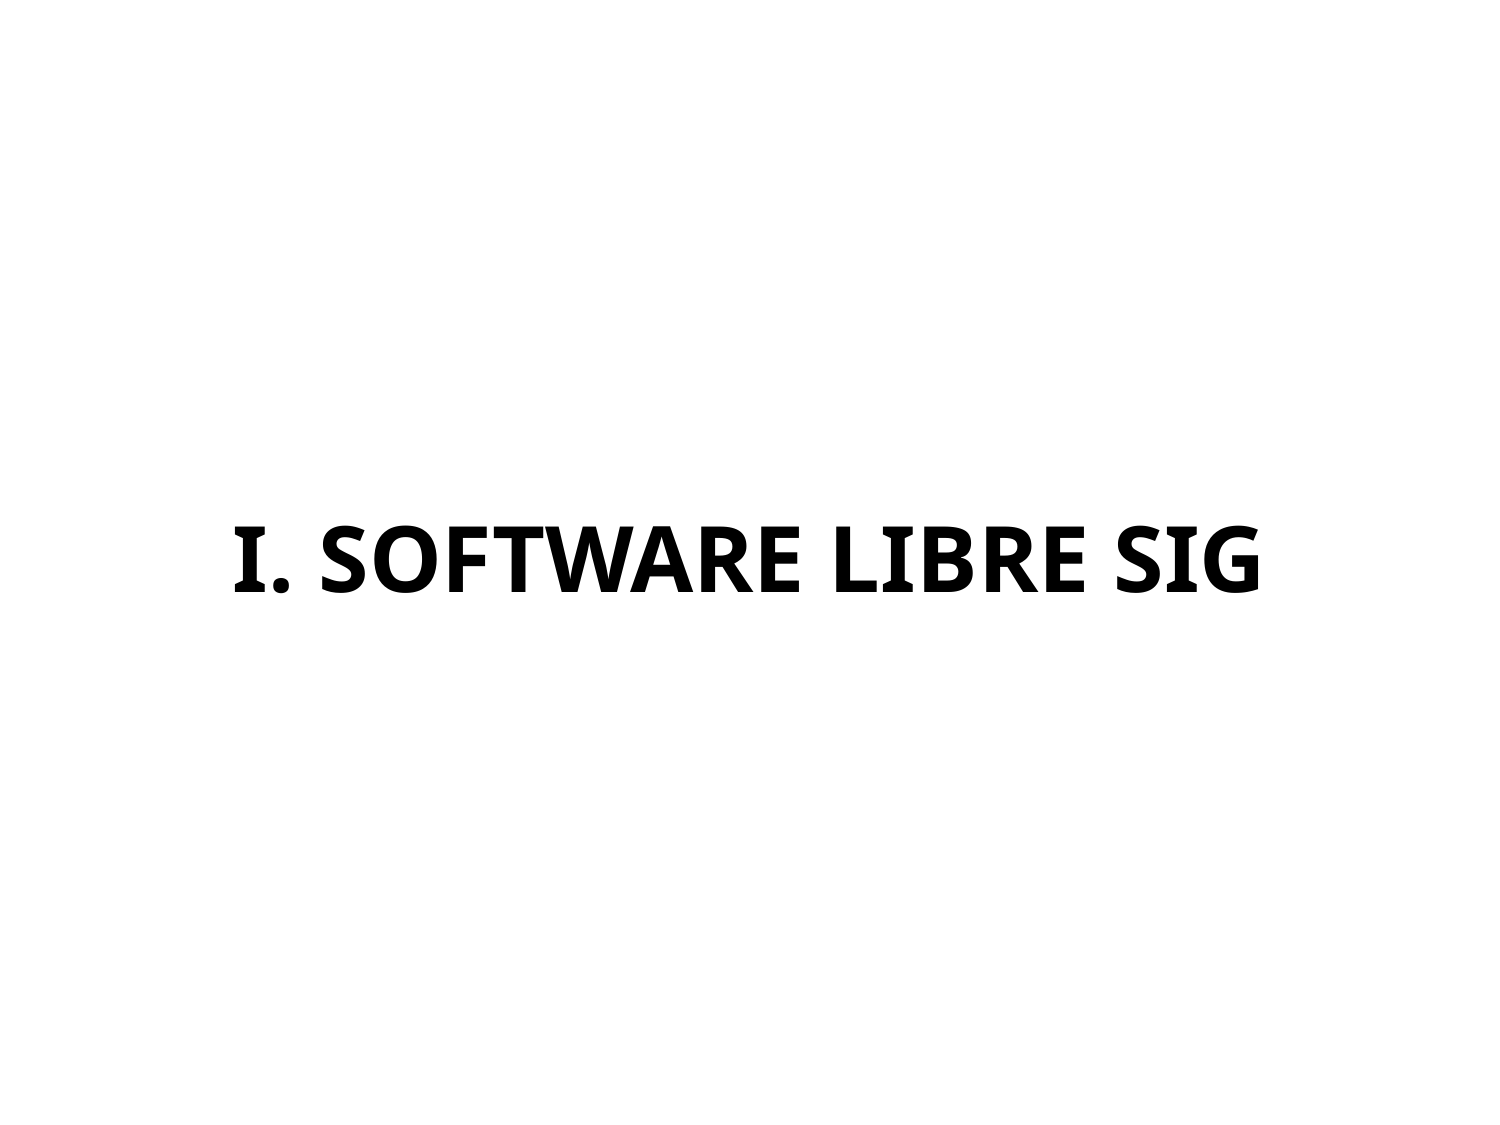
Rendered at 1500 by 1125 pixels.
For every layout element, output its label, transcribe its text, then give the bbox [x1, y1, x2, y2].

text_box I. SOFTWARE LIBRE SIG [103, 453, 1397, 672]
